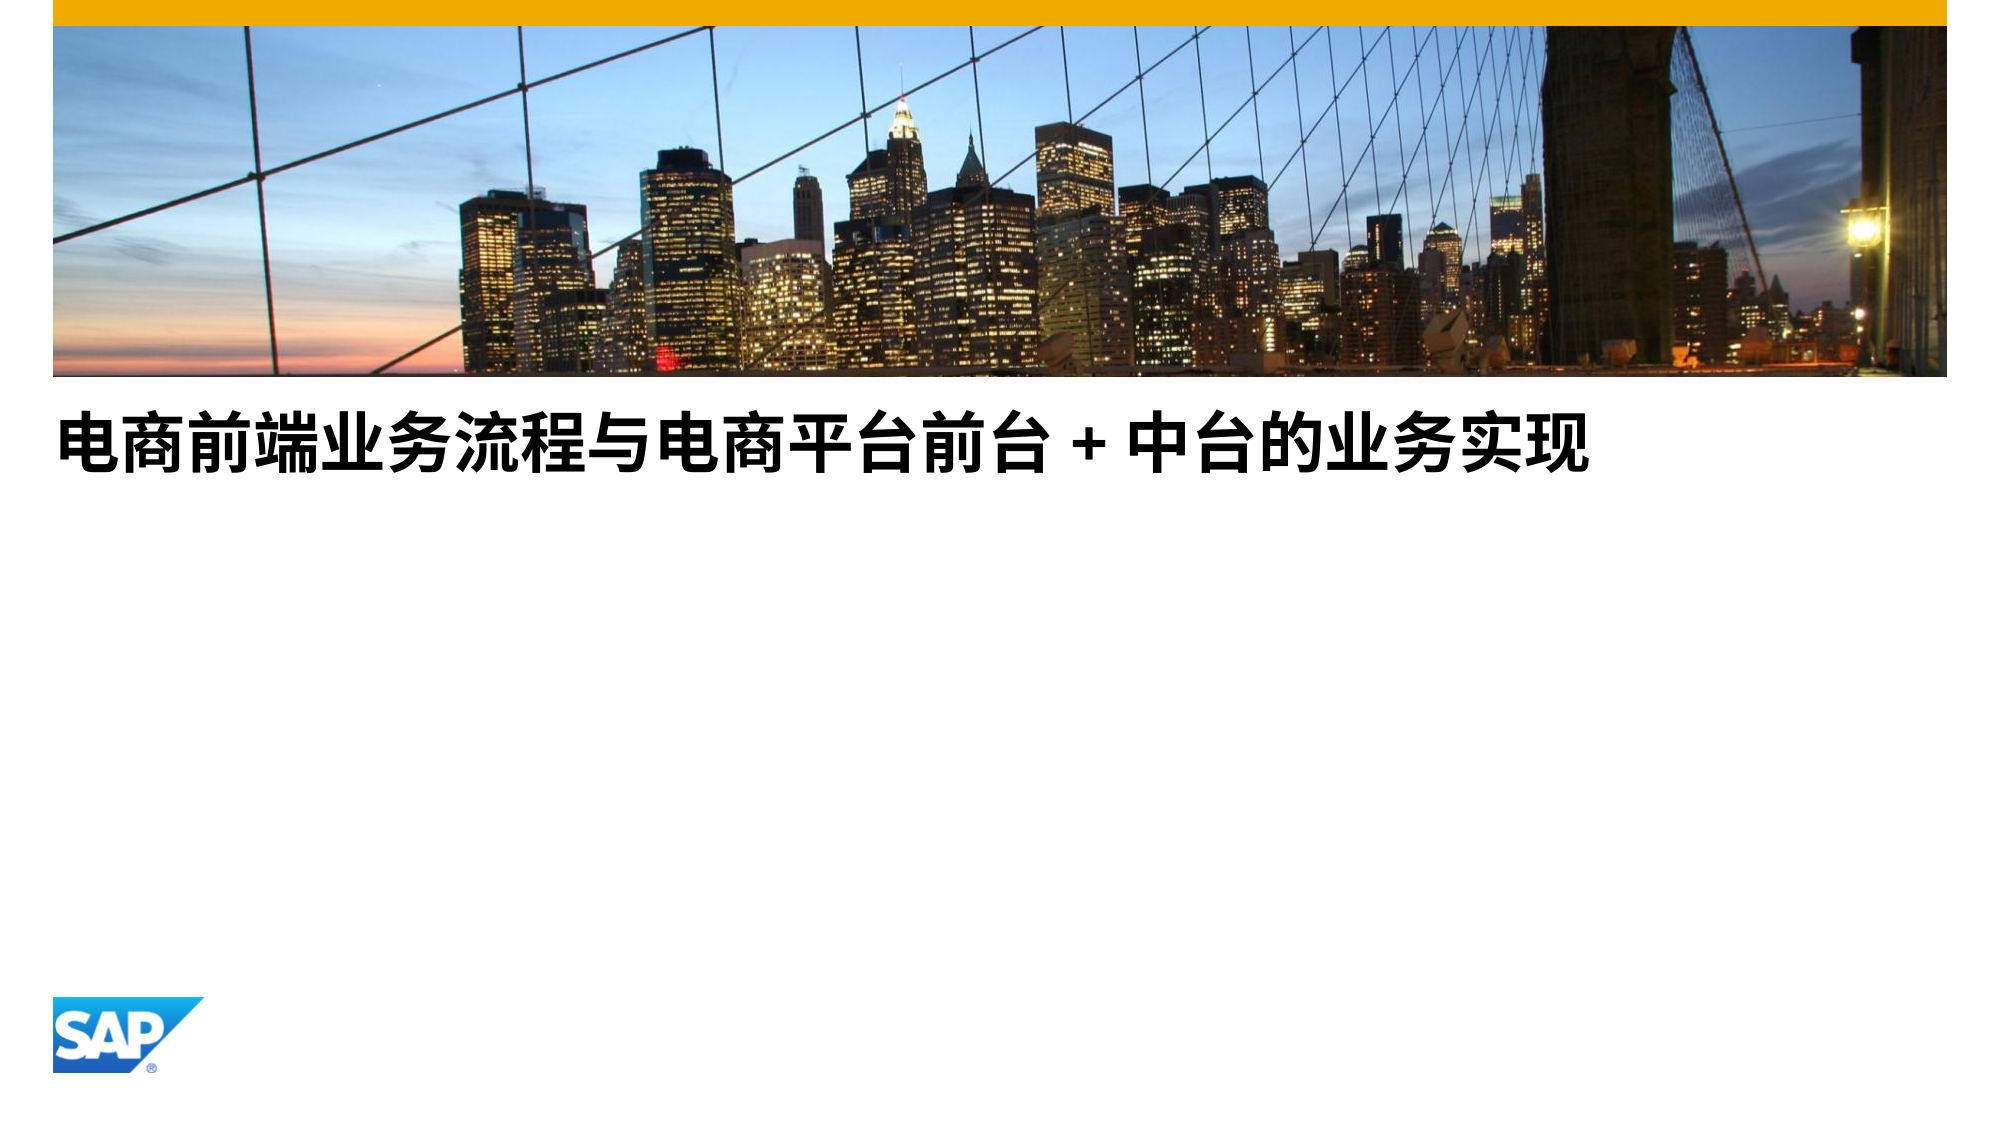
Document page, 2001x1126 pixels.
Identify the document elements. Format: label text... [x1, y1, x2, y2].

picture [53, 997, 204, 1073]
picture [52, 26, 1948, 378]
title 电商前端业务流程与电商平台前台+中台的业务实现 [53, 401, 1947, 553]
